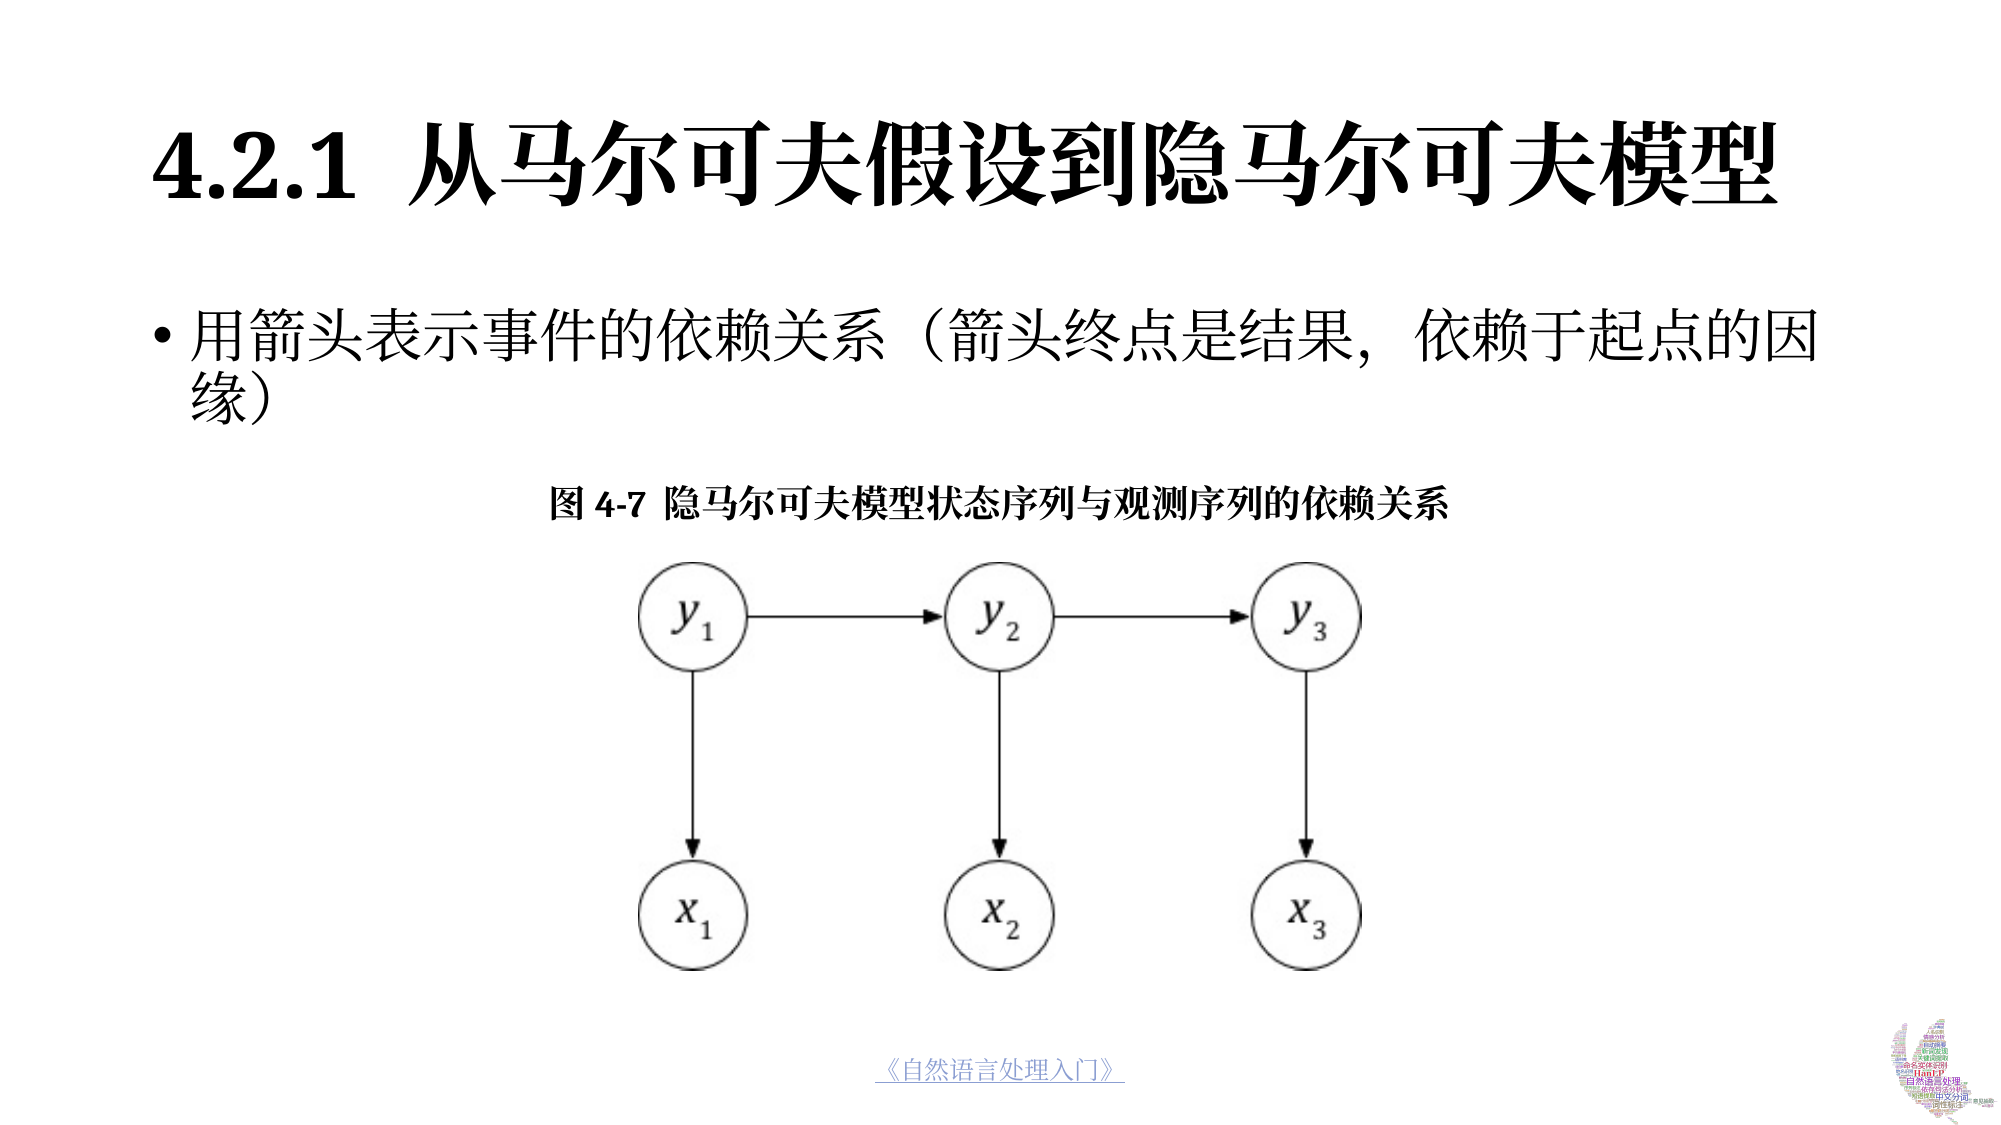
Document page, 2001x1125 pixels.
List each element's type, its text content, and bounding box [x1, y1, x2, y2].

title 4.2.1 从马尔可夫假设到隐马尔可夫模型 [137, 59, 1863, 278]
text_box 图4-7 隐马尔可夫模型状态序列与观测序列的依赖关系 [534, 472, 1466, 533]
footer 《自然语言处理入门》 [662, 1042, 1338, 1103]
picture [1888, 1016, 2000, 1125]
list 用箭头表示事件的依赖关系（箭头终点是结果，依赖于起点的因缘） [137, 299, 1863, 1014]
picture [638, 562, 1362, 971]
